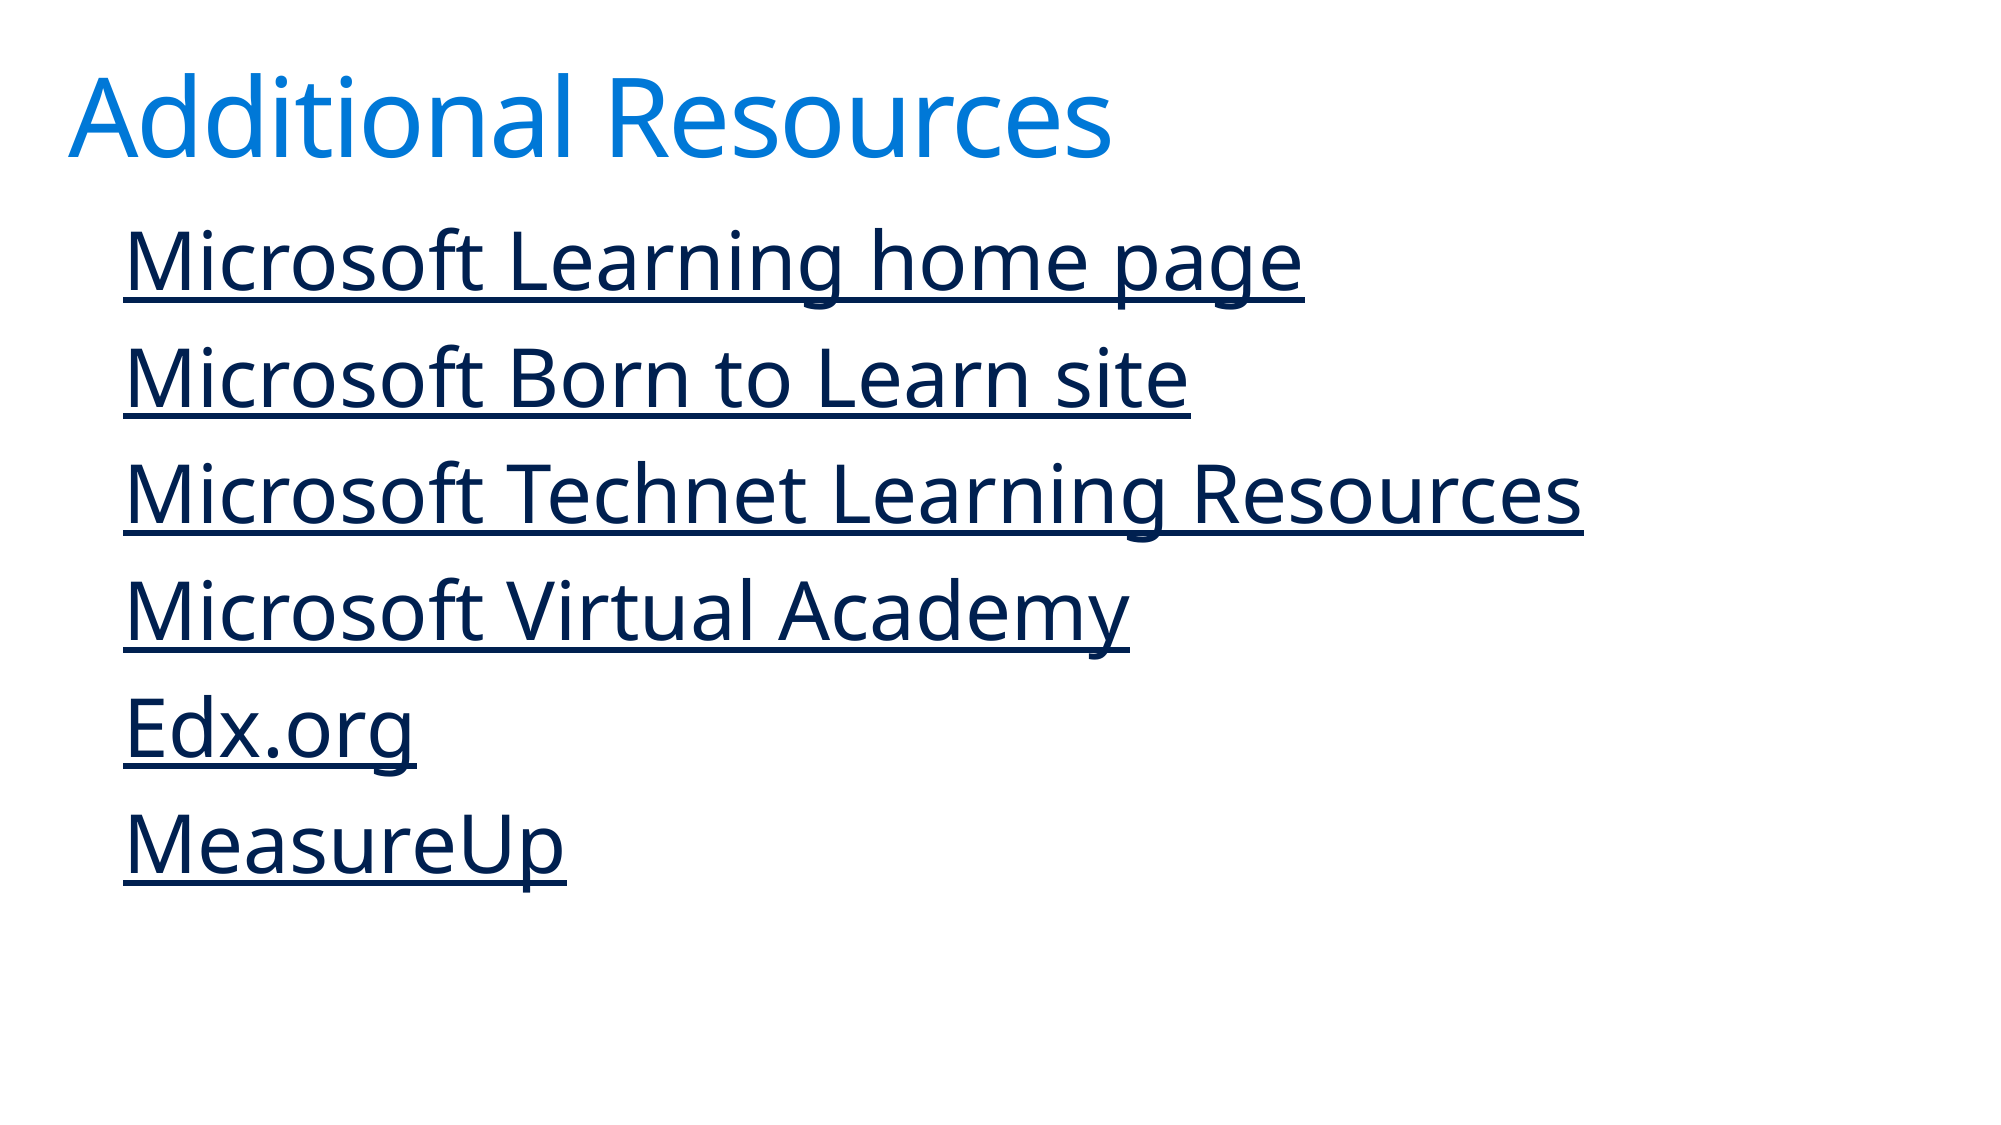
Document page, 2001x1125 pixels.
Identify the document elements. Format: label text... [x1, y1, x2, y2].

list Microsoft Learning home page Microsoft Born to Learn site Microsoft Technet Learning Resources Microsoft Virtual Academy Edx.org MeasureUp [44, 196, 1956, 859]
title Additional Resources [44, 47, 1957, 196]
